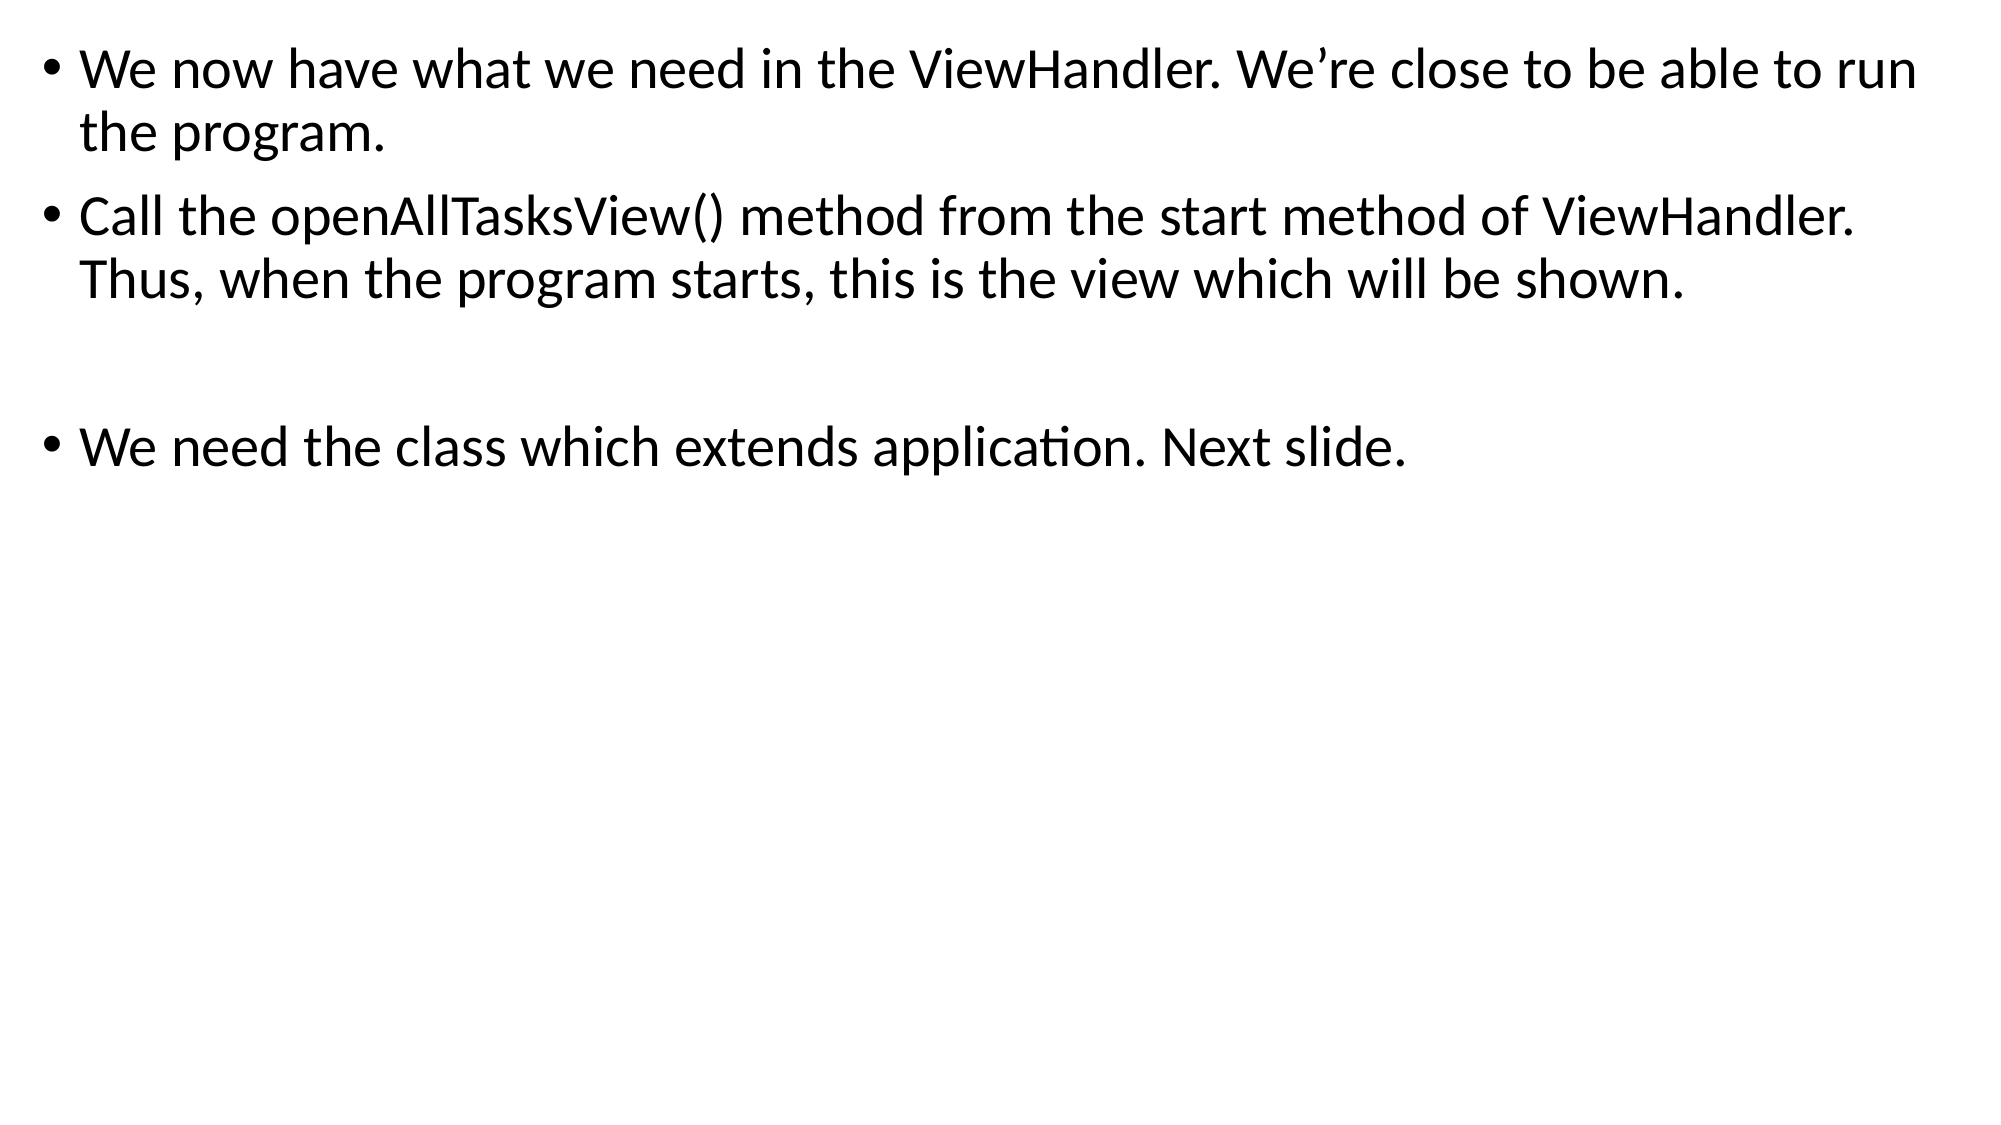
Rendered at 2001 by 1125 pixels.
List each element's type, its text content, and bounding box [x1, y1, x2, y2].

list We now have what we need in the ViewHandler. We’re close to be able to run the program. Call the openAllTasksView() method from the start method of ViewHandler. Thus, when the program starts, this is the view which will be shown. We need the class which extends application. Next slide. [26, 31, 1970, 1100]
